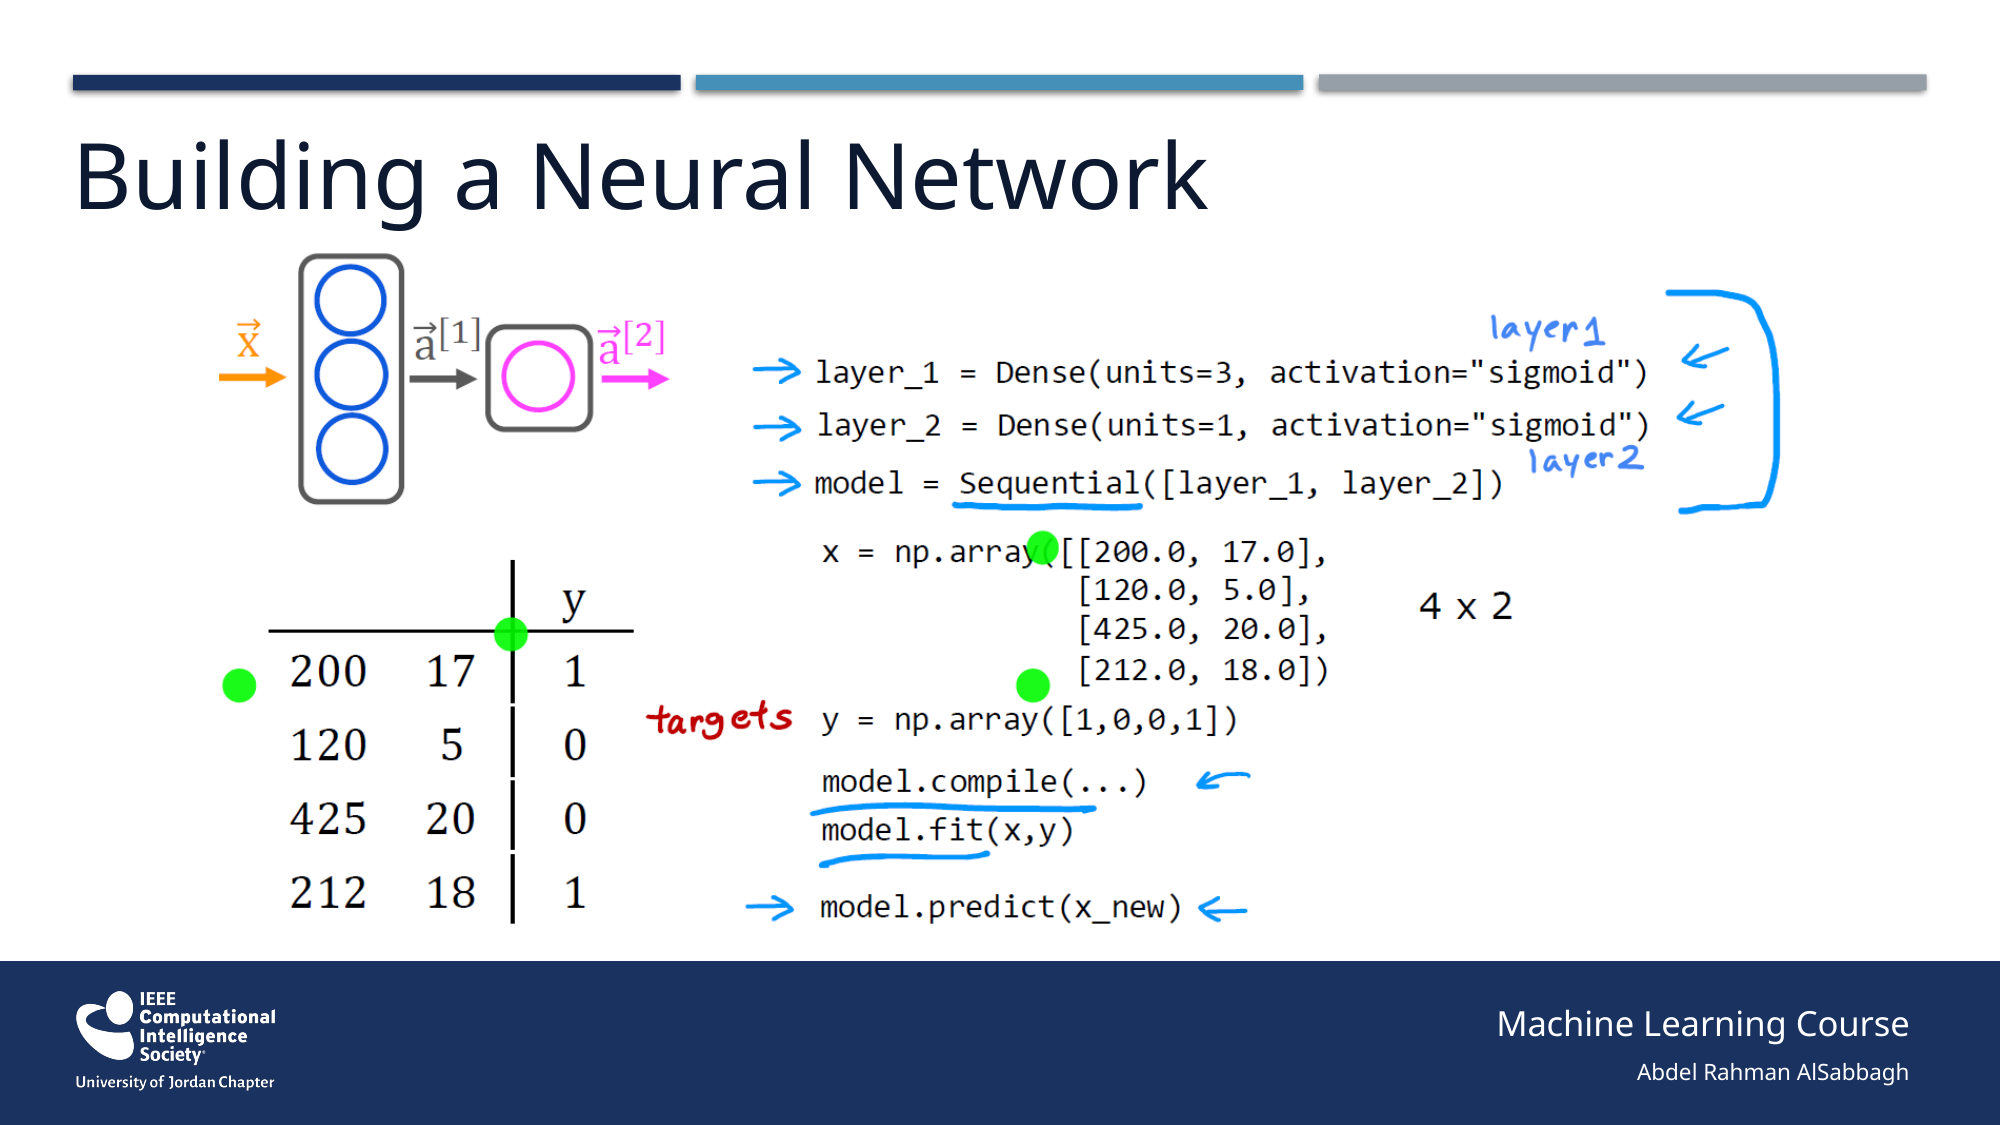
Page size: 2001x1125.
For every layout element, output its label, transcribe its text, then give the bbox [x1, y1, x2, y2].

picture [74, 991, 276, 1092]
picture [174, 249, 1813, 949]
list Machine Learning Course Abdel Rahman AlSabbagh [278, 993, 1925, 1093]
text_box [0, 961, 2000, 1125]
text_box Building a Neural Network [57, 110, 1862, 218]
